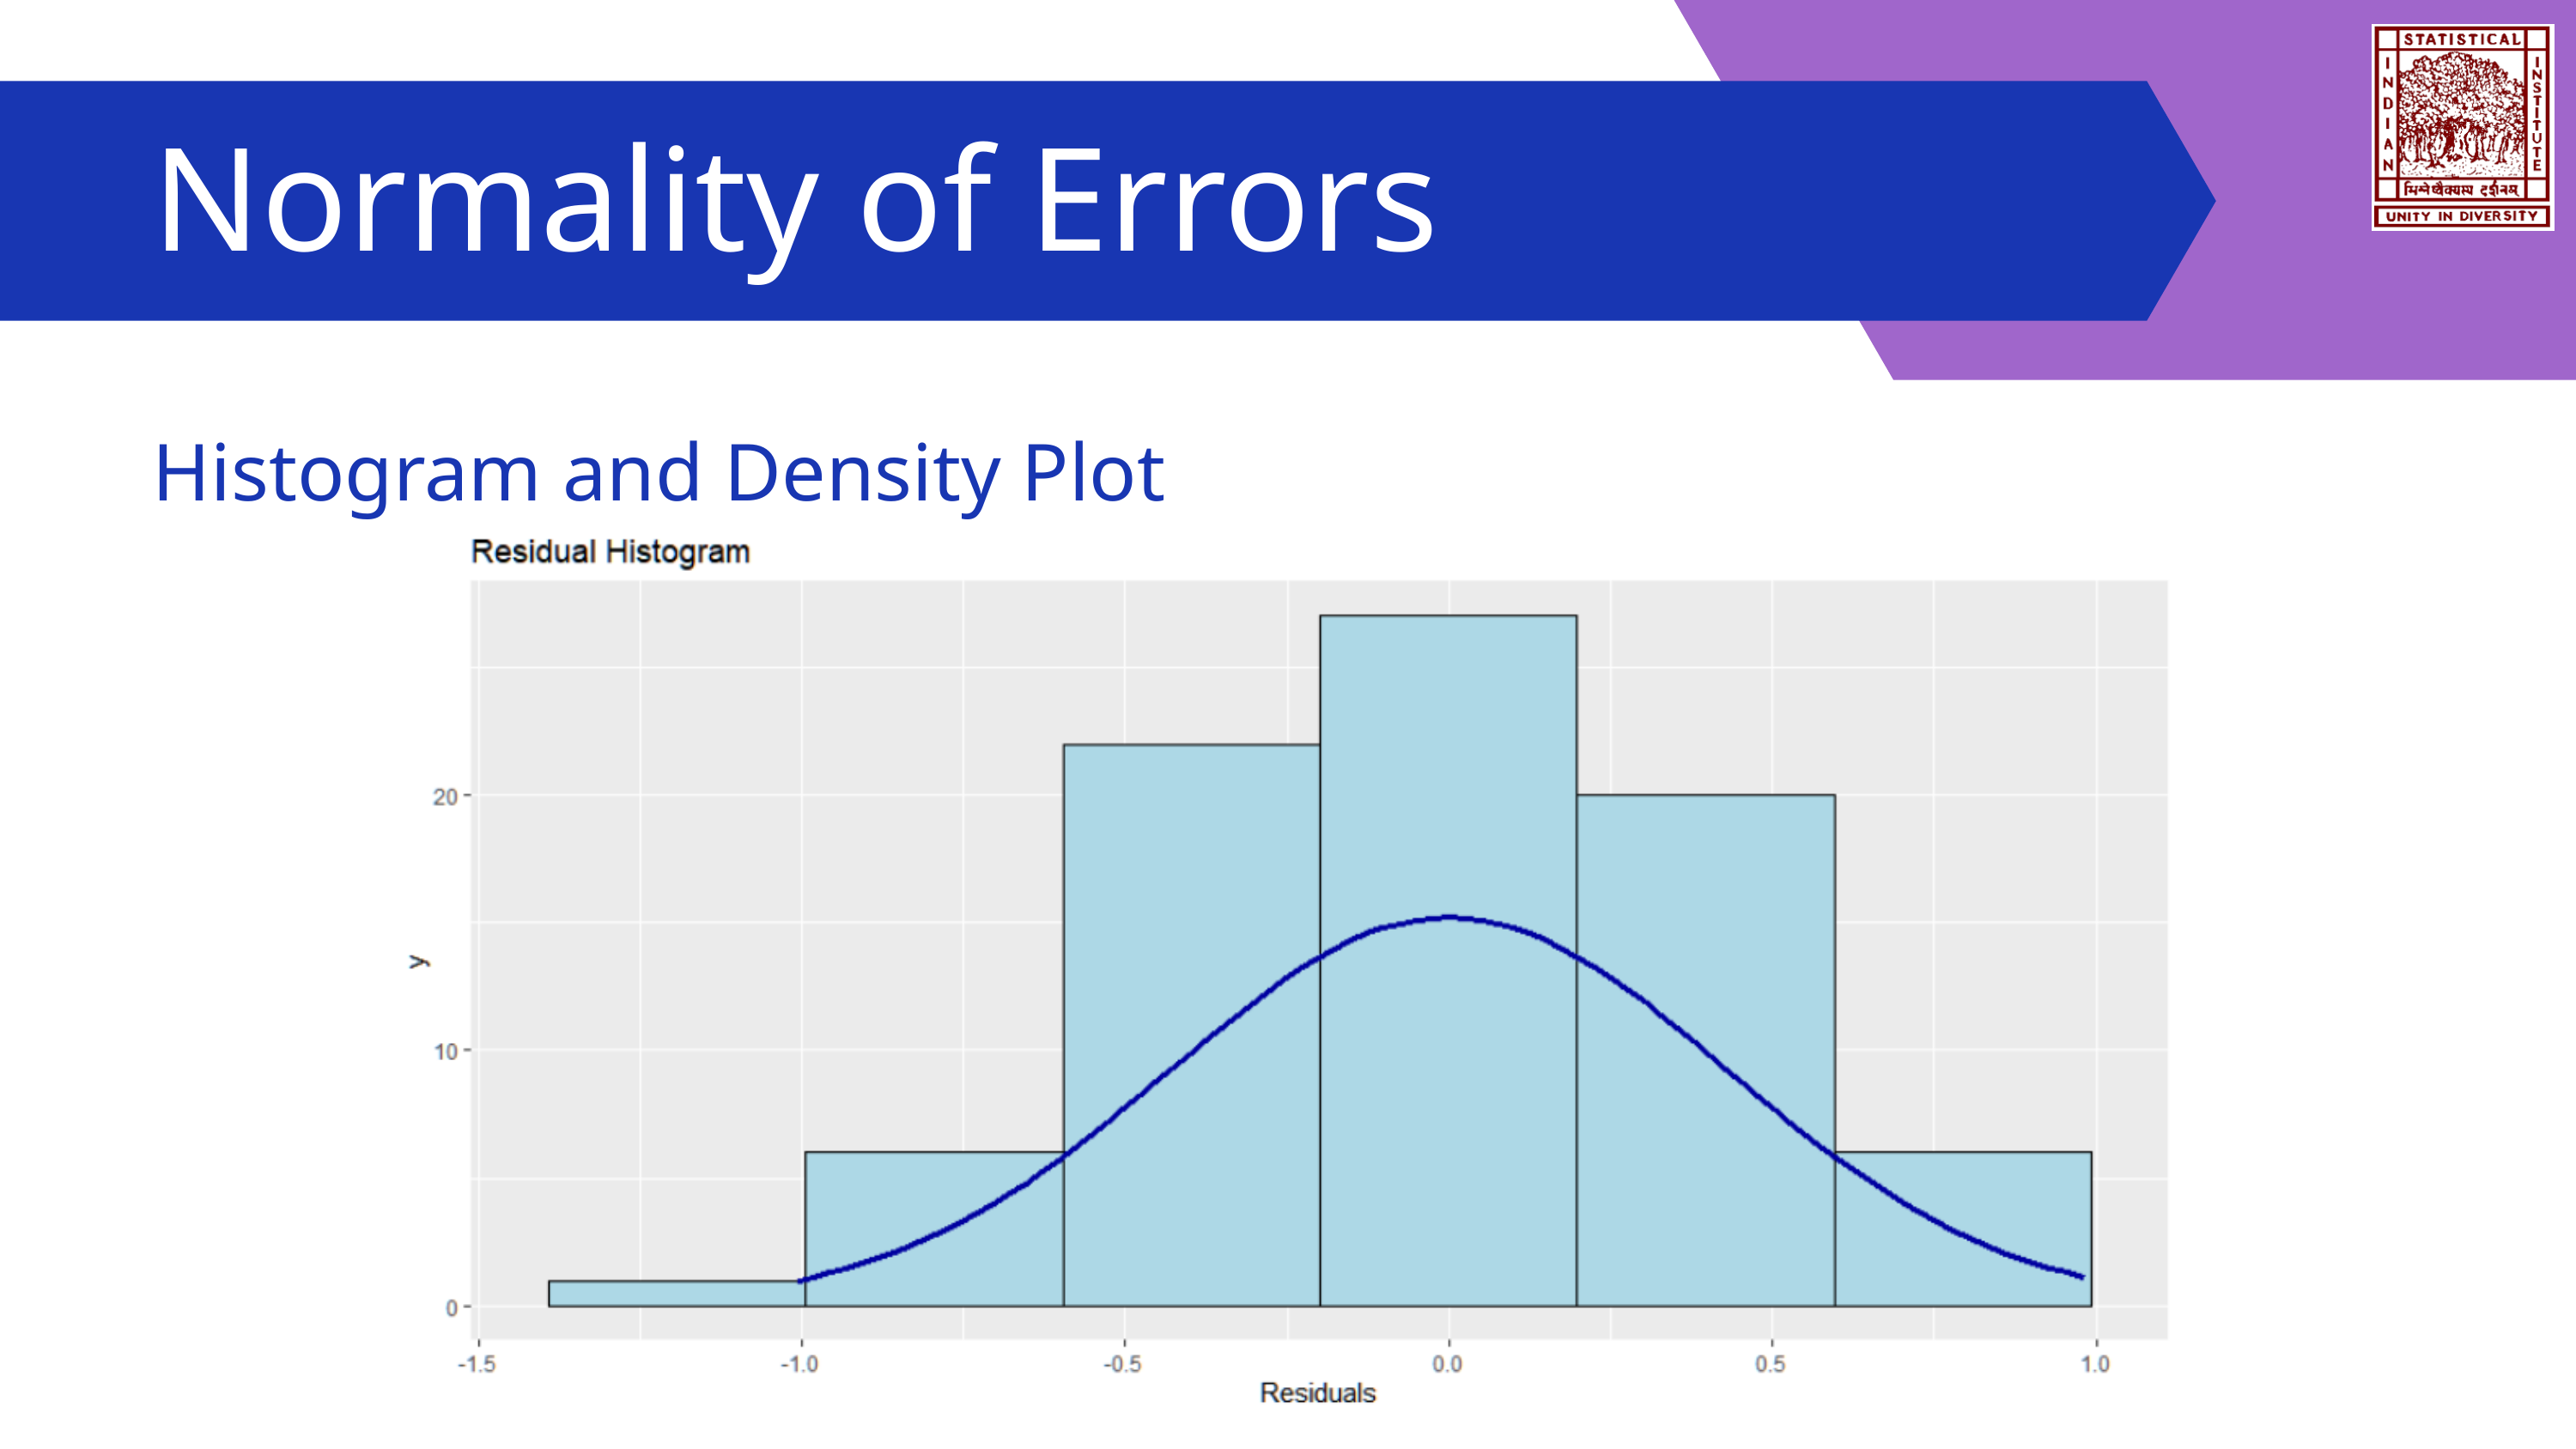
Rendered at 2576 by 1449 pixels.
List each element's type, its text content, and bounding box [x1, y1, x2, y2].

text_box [0, 81, 2216, 321]
picture [2372, 24, 2555, 231]
text_box Histogram and Density Plot [152, 359, 1643, 517]
picture [397, 537, 2179, 1419]
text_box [1612, 0, 2576, 380]
